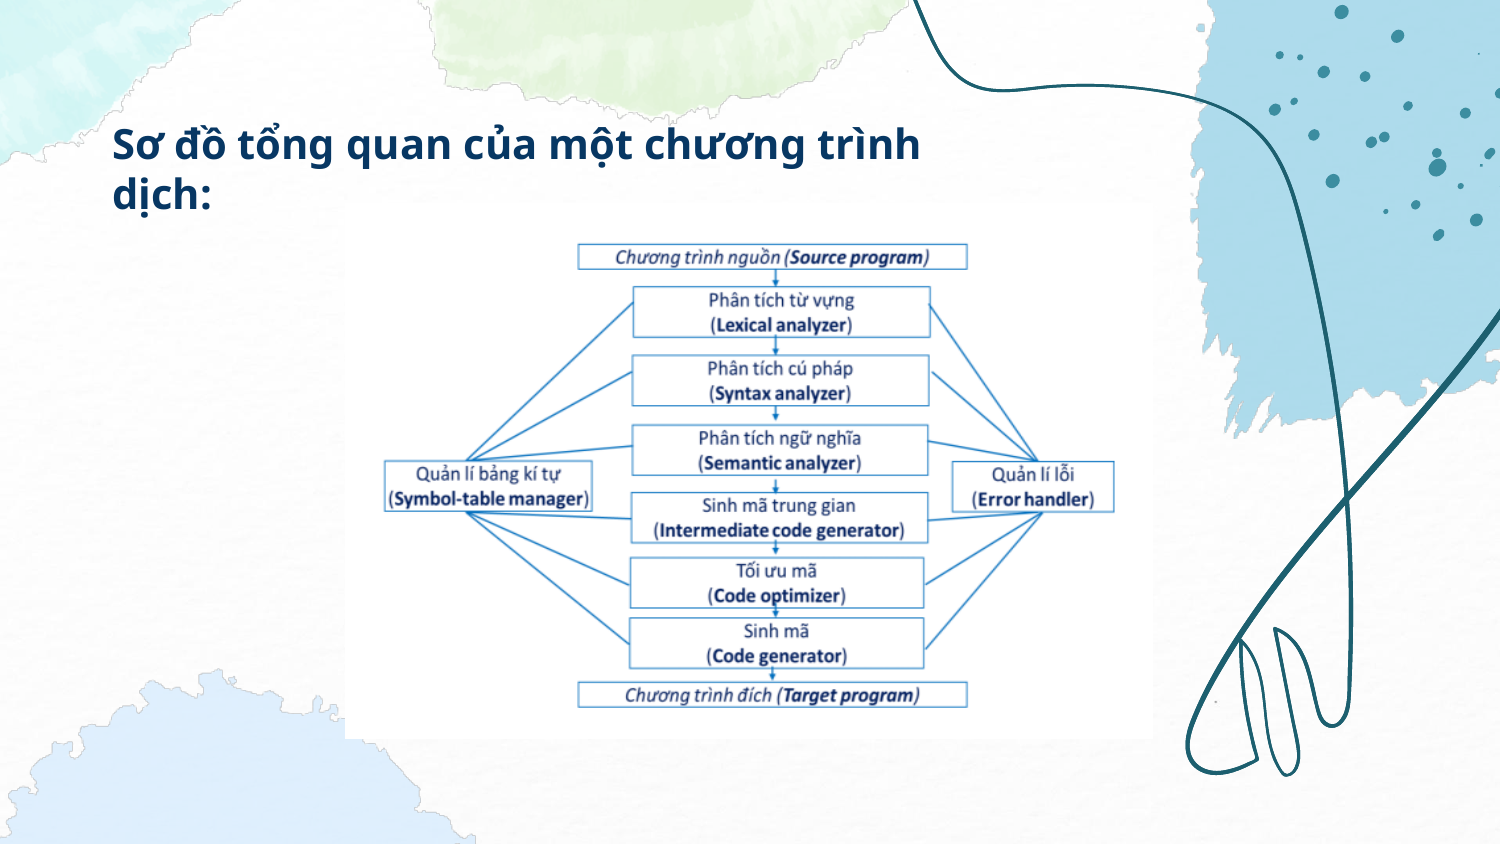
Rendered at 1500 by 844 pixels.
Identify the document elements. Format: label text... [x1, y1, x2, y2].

picture [1190, 644, 1255, 770]
picture [1242, 507, 1348, 773]
picture [0, 0, 1500, 844]
picture [1191, 0, 1500, 490]
text_box [913, 0, 1500, 777]
picture [918, 0, 1190, 95]
text_box Sơ đồ tổng quan của một chương trình dịch: [97, 131, 1045, 204]
